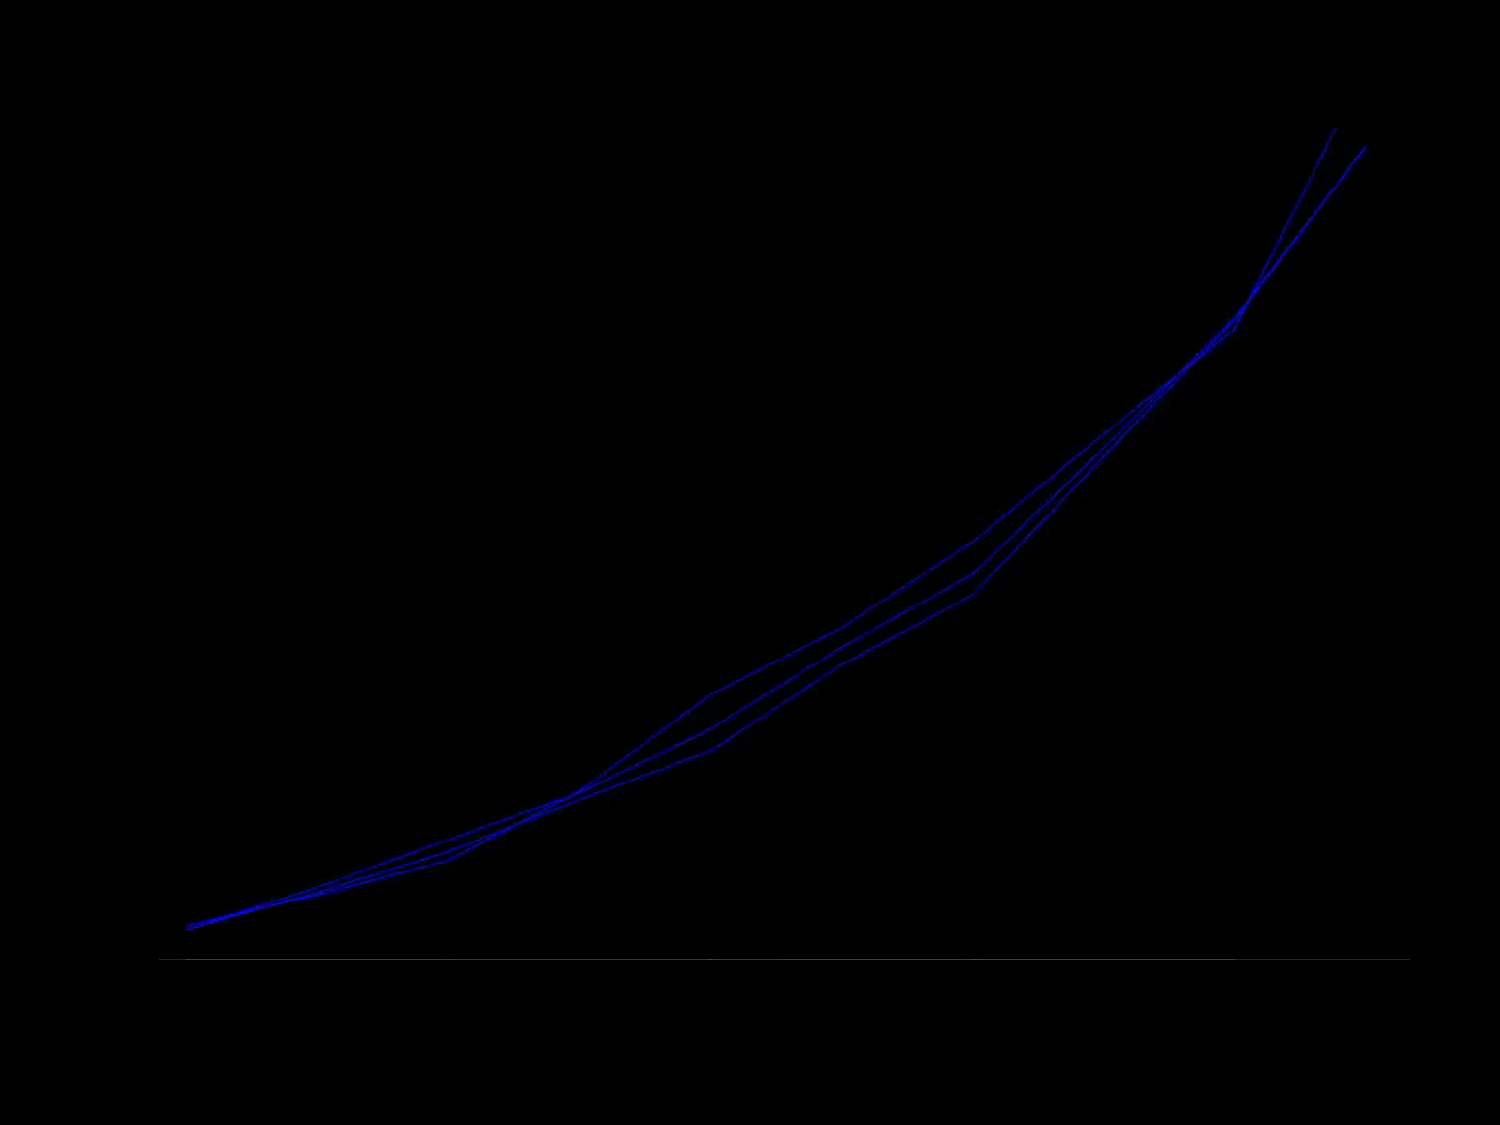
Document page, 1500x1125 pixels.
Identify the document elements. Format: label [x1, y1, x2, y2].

text_box [158, 126, 1411, 961]
